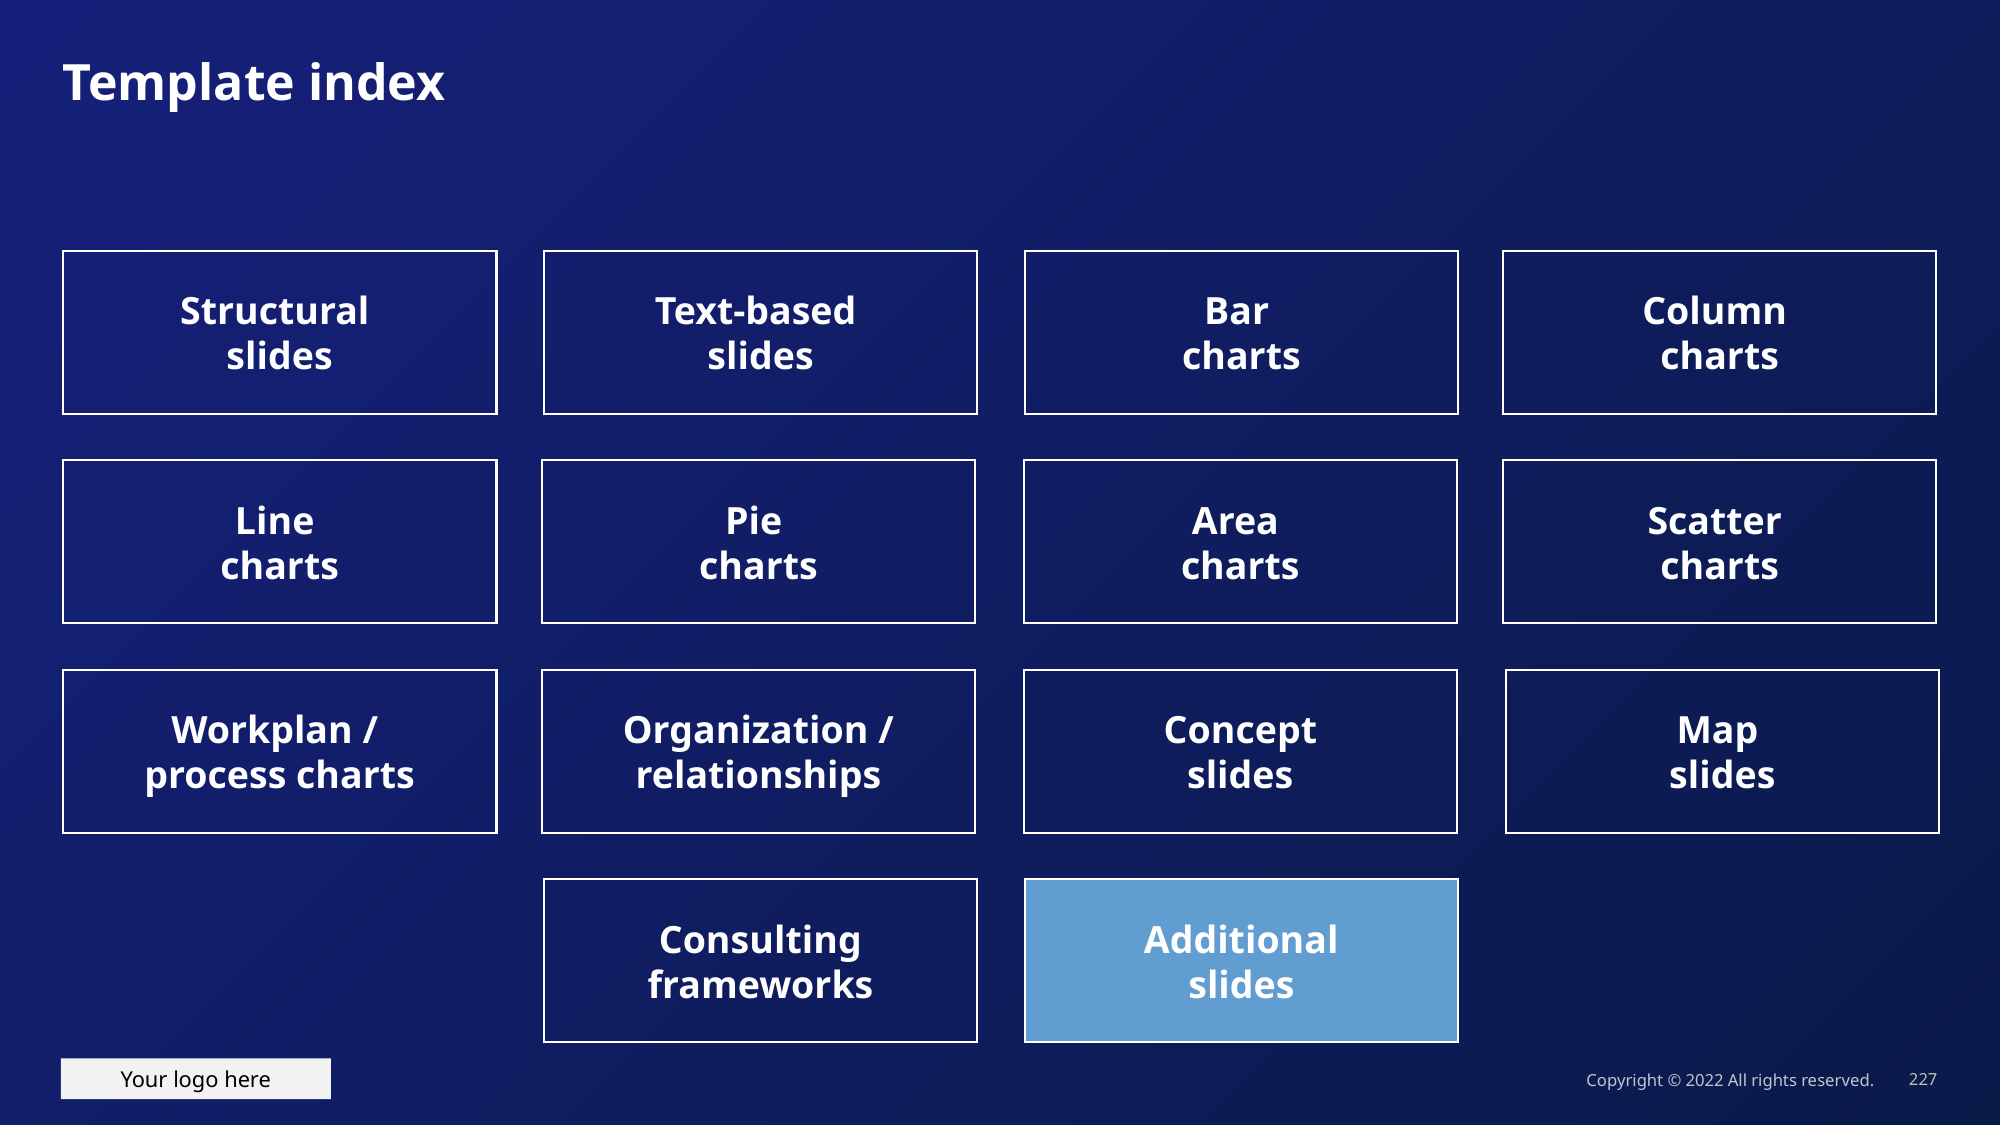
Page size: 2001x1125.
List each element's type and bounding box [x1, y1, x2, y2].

text_box [1502, 250, 1937, 415]
text_box [62, 459, 498, 624]
text_box [543, 250, 978, 415]
text_box [1502, 459, 1937, 624]
text_box [541, 669, 976, 834]
title [63, 62, 1937, 143]
text_box [62, 250, 498, 415]
text_box [541, 459, 976, 624]
text_box [1023, 669, 1458, 834]
text_box [543, 878, 978, 1043]
text_box [1505, 669, 1940, 834]
text_box [1023, 459, 1458, 624]
text_box [1024, 250, 1459, 415]
text_box [1024, 878, 1459, 1043]
text_box [62, 669, 498, 834]
